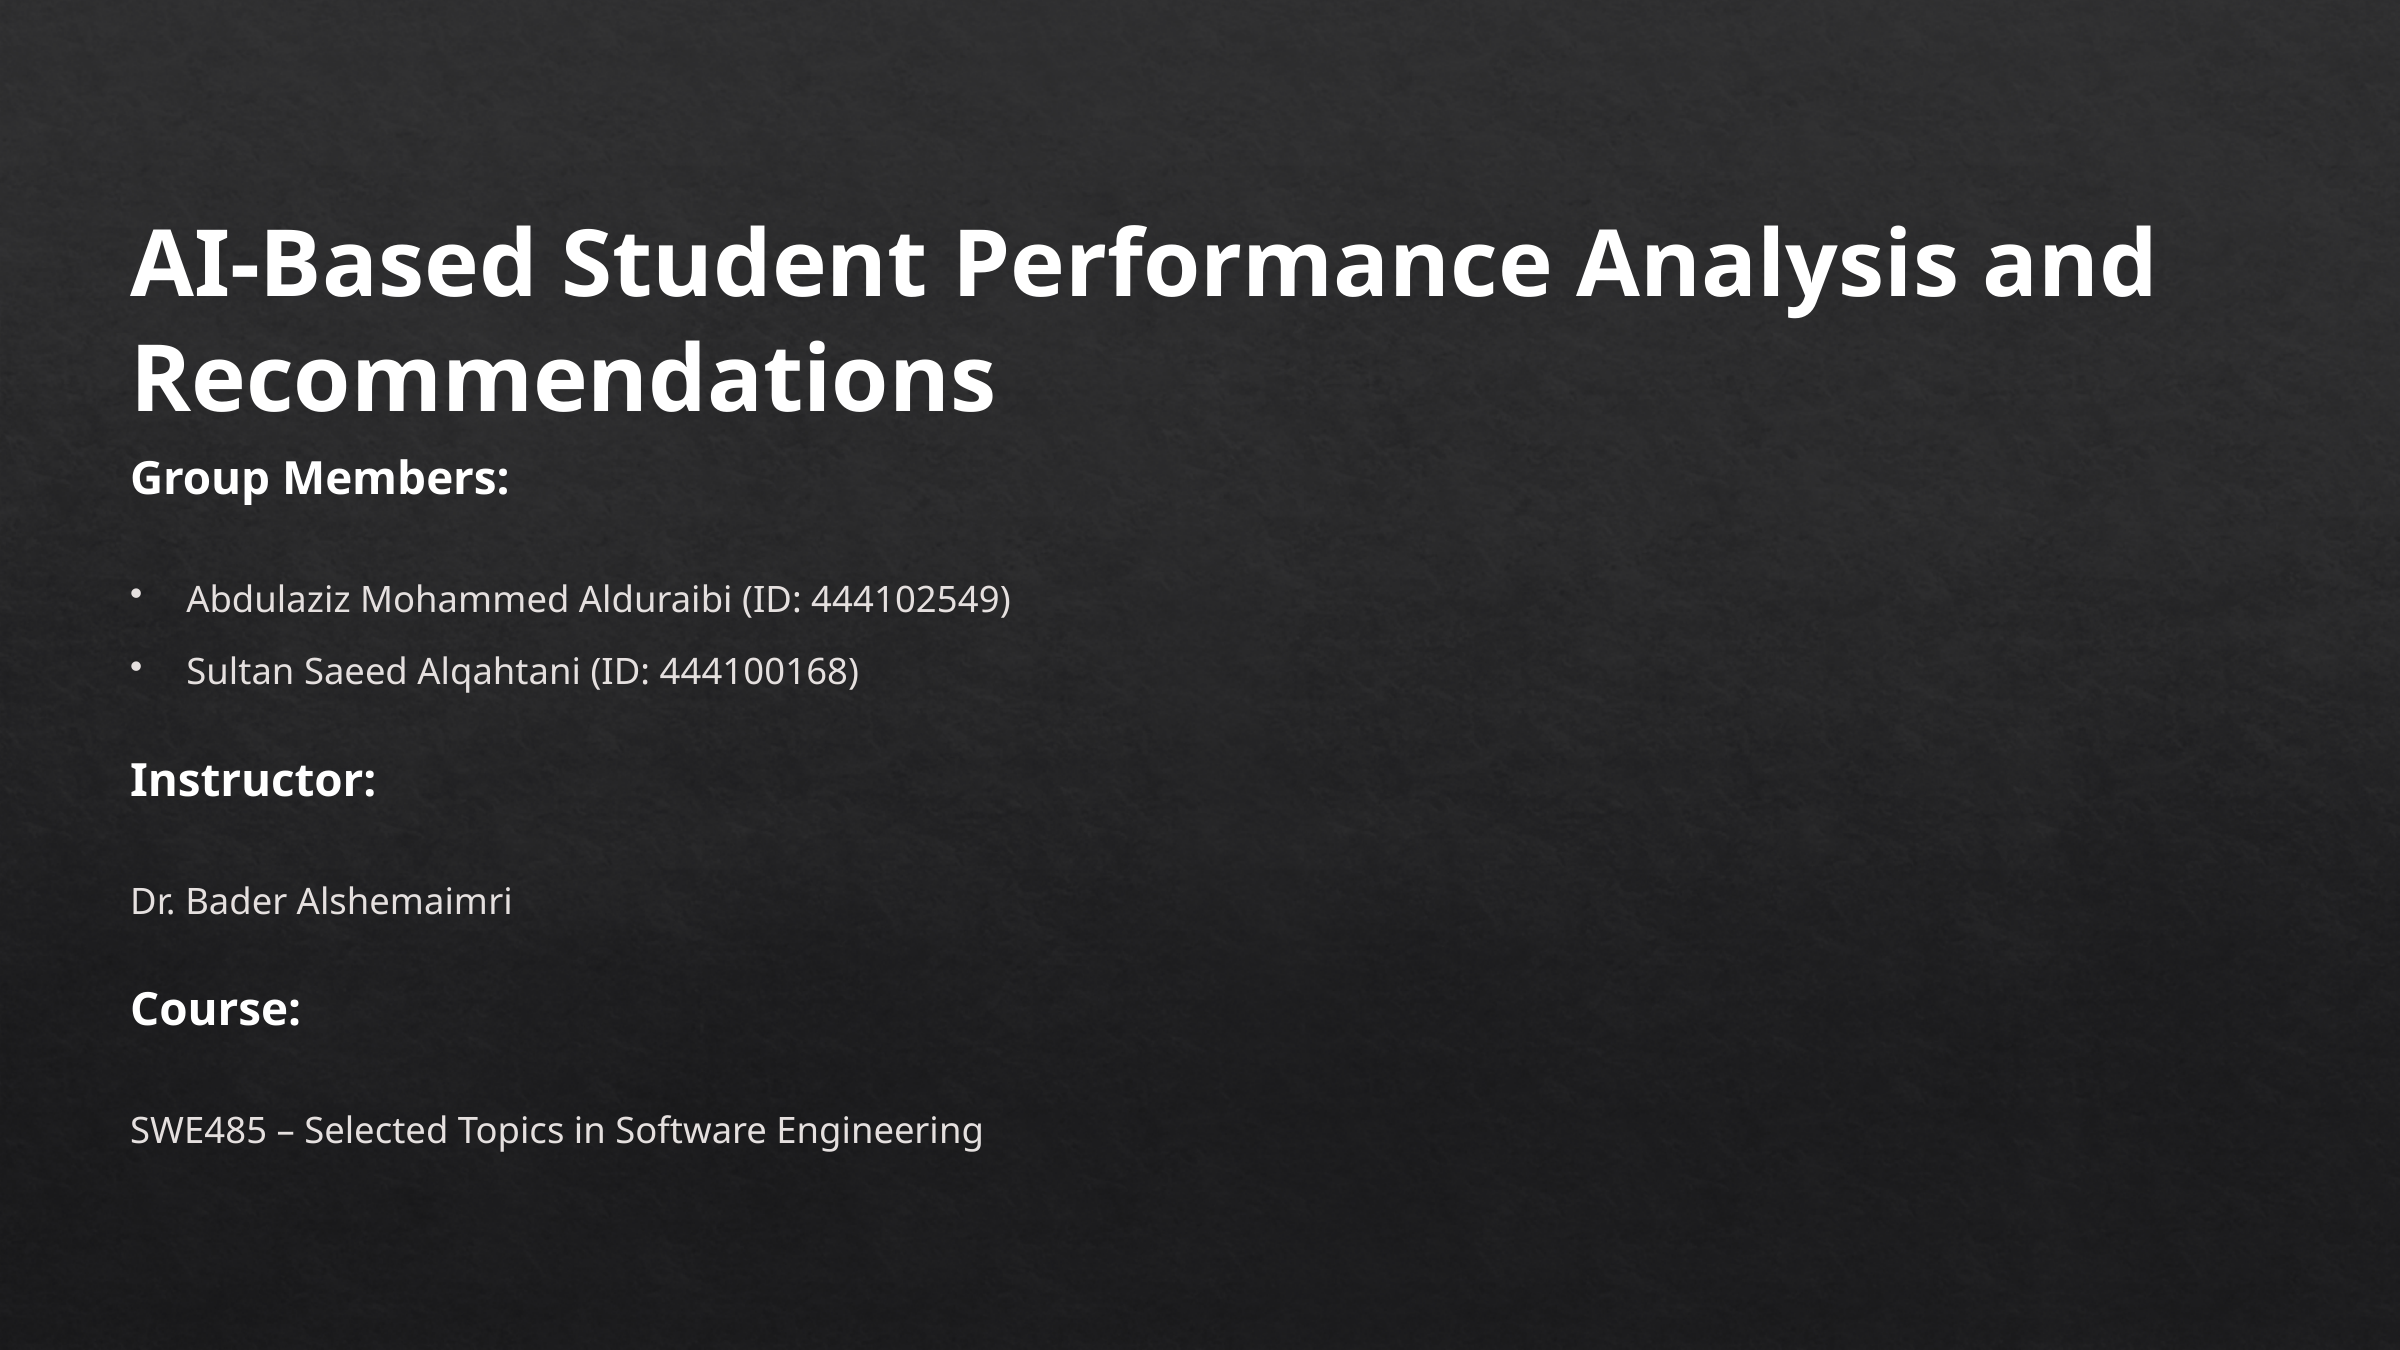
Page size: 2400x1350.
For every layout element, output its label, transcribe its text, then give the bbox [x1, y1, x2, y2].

text_box SWE485 – Selected Topics in Software Engineering [130, 1091, 2270, 1151]
text_box Instructor: [130, 748, 596, 807]
text_box AI-Based Student Performance Analysis and Recommendations [130, 198, 2270, 432]
text_box Group Members: [130, 446, 596, 505]
text_box Dr. Bader Alshemaimri [130, 862, 2270, 922]
text_box Sultan Saeed Alqahtani (ID: 444100168) [130, 632, 2270, 693]
text_box Course: [130, 977, 596, 1036]
text_box Abdulaziz Mohammed Alduraibi (ID: 444102549) [130, 560, 2270, 620]
